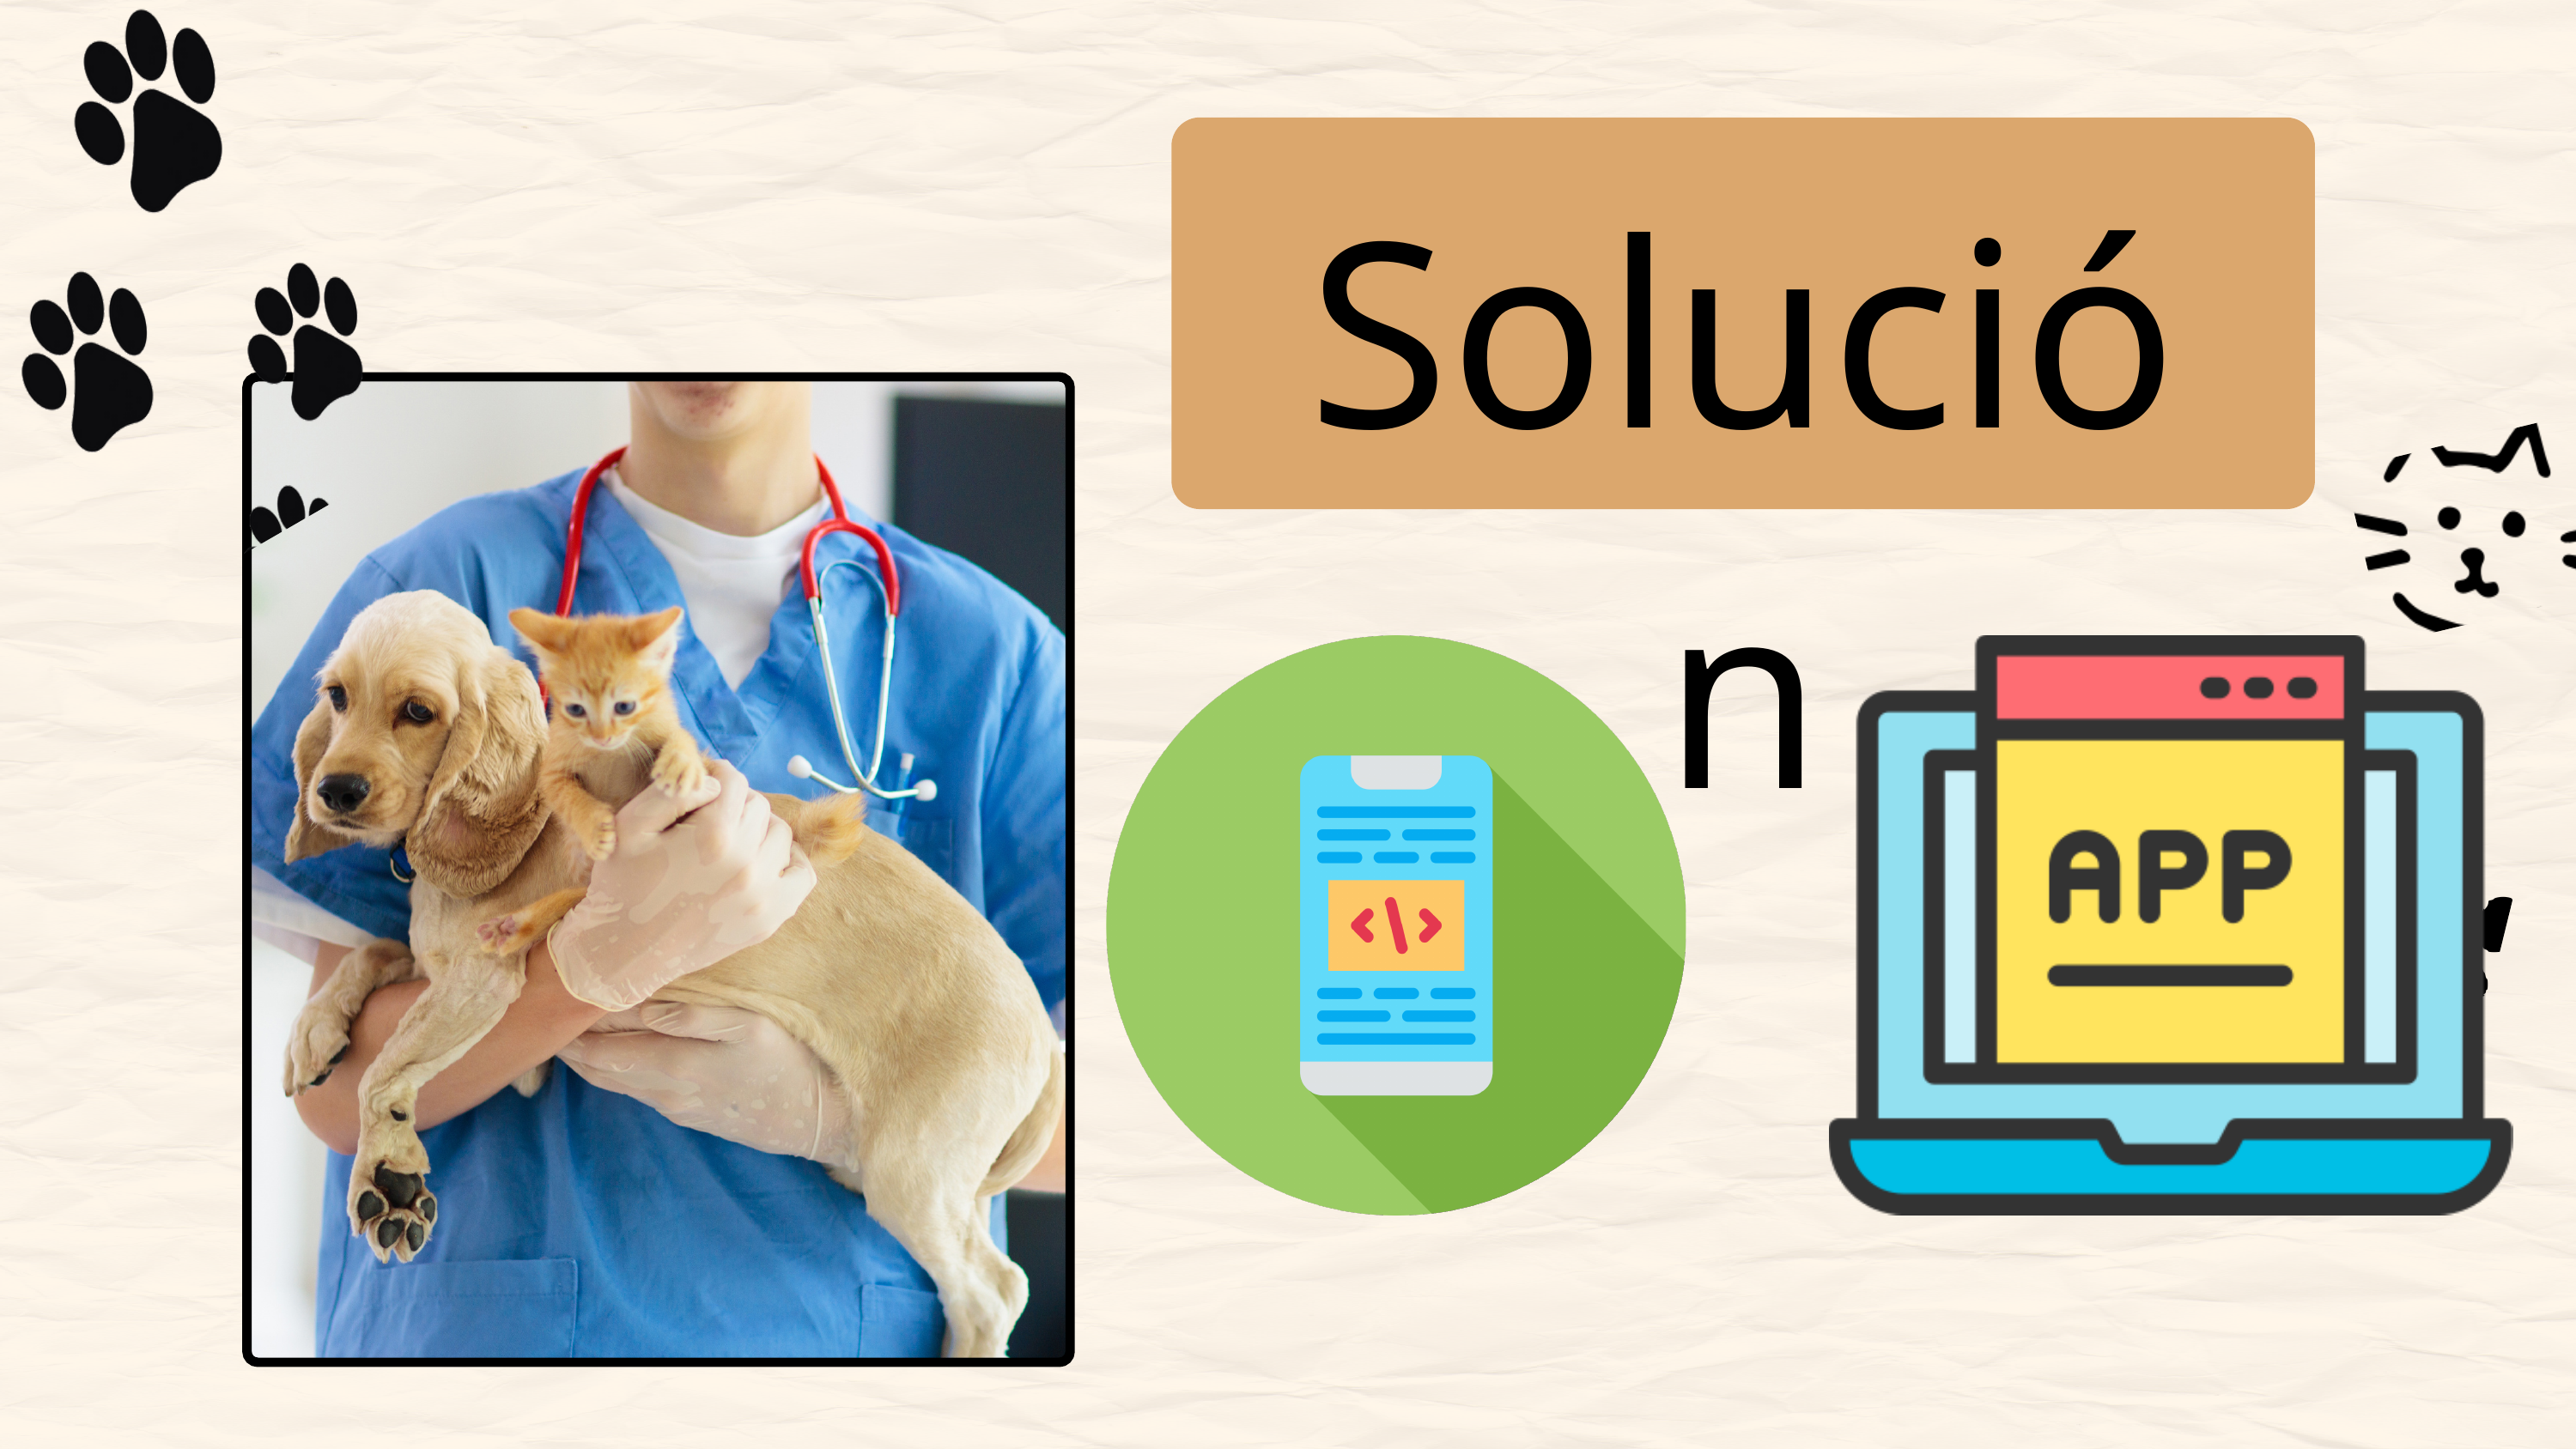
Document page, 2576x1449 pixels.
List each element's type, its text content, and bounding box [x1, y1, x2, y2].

text_box [1829, 635, 2513, 1216]
text_box [0, 0, 2576, 1449]
text_box Solución [1303, 516, 2184, 840]
text_box [1106, 635, 1686, 1216]
text_box [2343, 413, 2576, 635]
text_box [0, 0, 439, 645]
text_box [2513, 874, 2518, 897]
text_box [1171, 117, 2316, 510]
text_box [246, 376, 1071, 1363]
